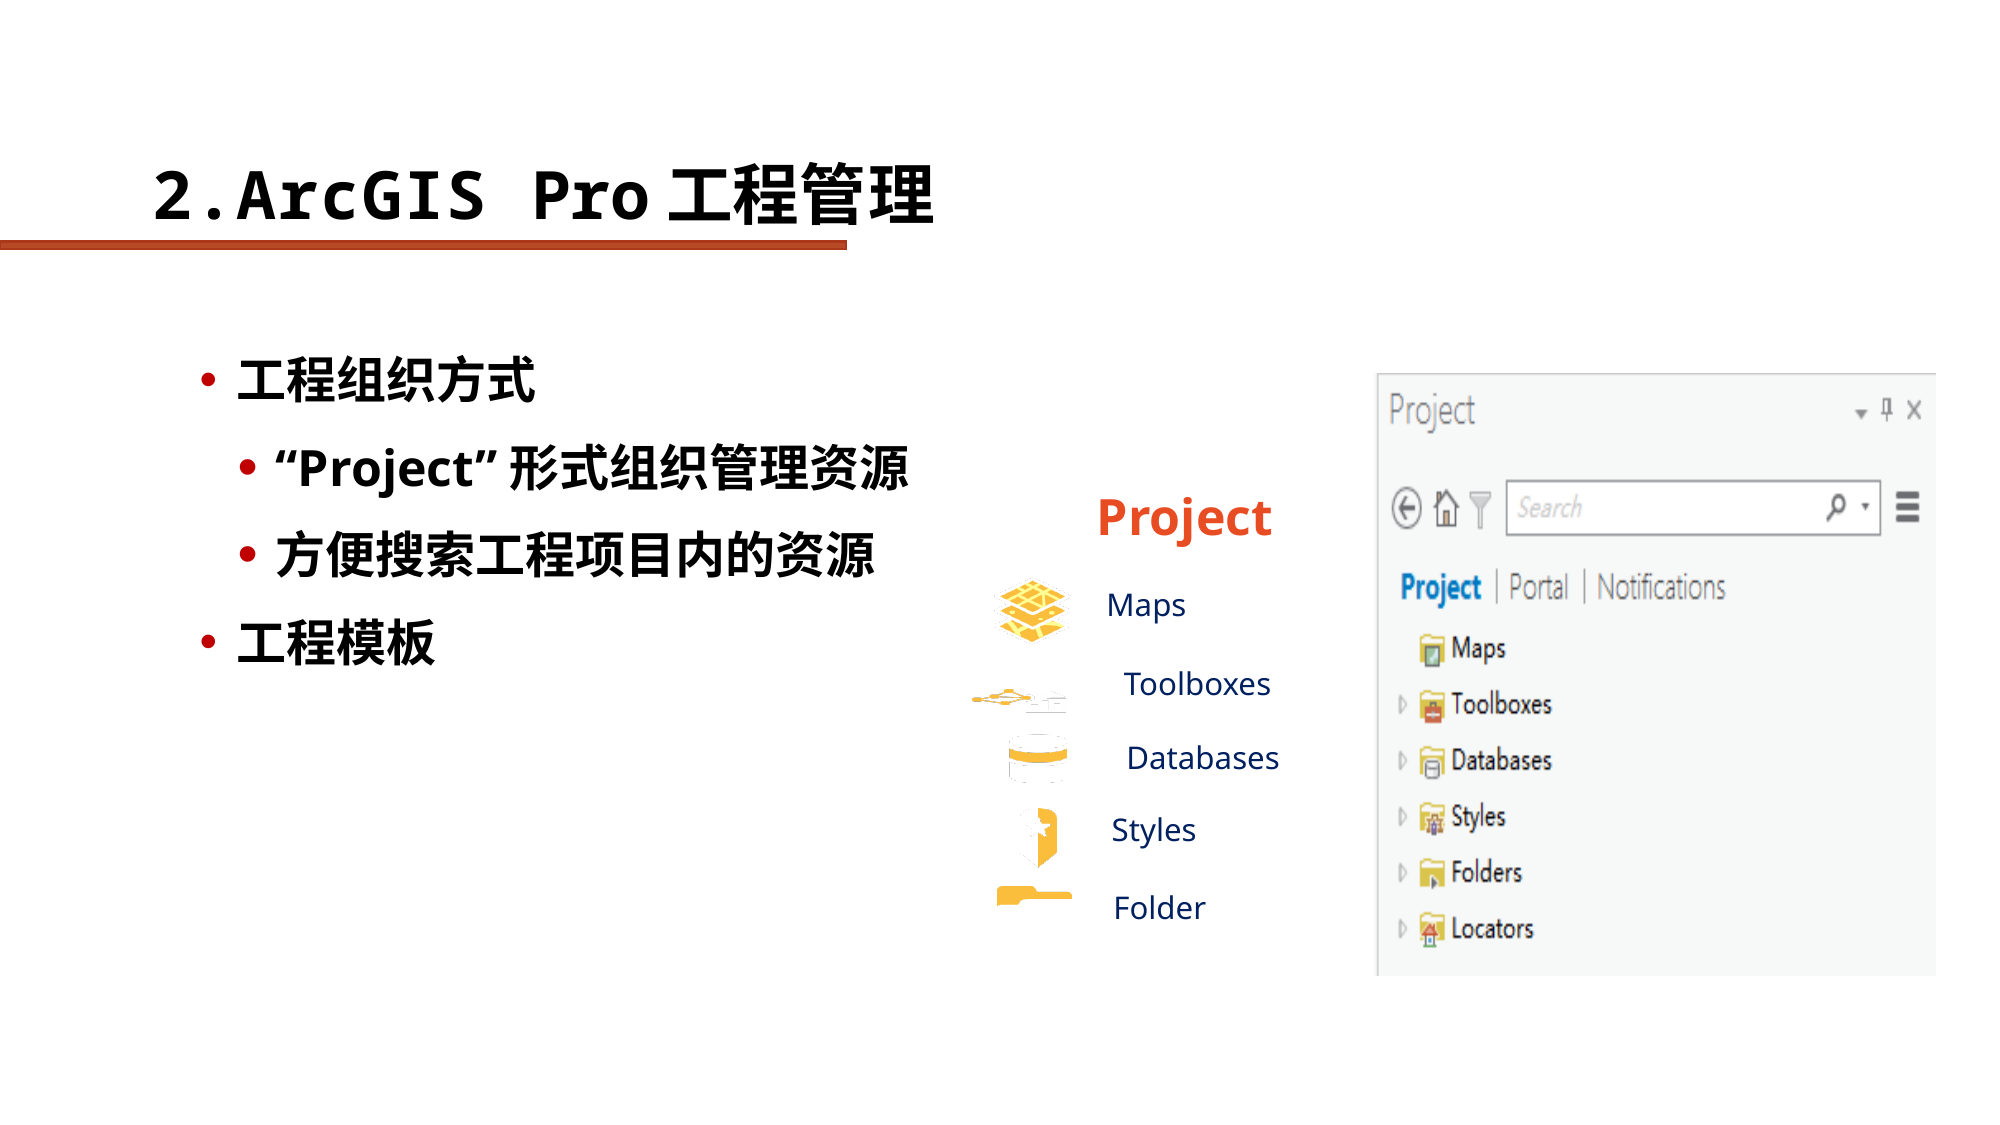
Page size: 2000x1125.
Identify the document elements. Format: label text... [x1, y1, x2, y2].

list 工程组织方式 “Project”形式组织管理资源 方便搜索工程项目内的资源 工程模板 [184, 326, 1684, 1002]
picture [1374, 373, 1936, 976]
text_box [940, 479, 1355, 1002]
title 2.ArcGIS Pro工程管理 [137, 16, 1638, 242]
